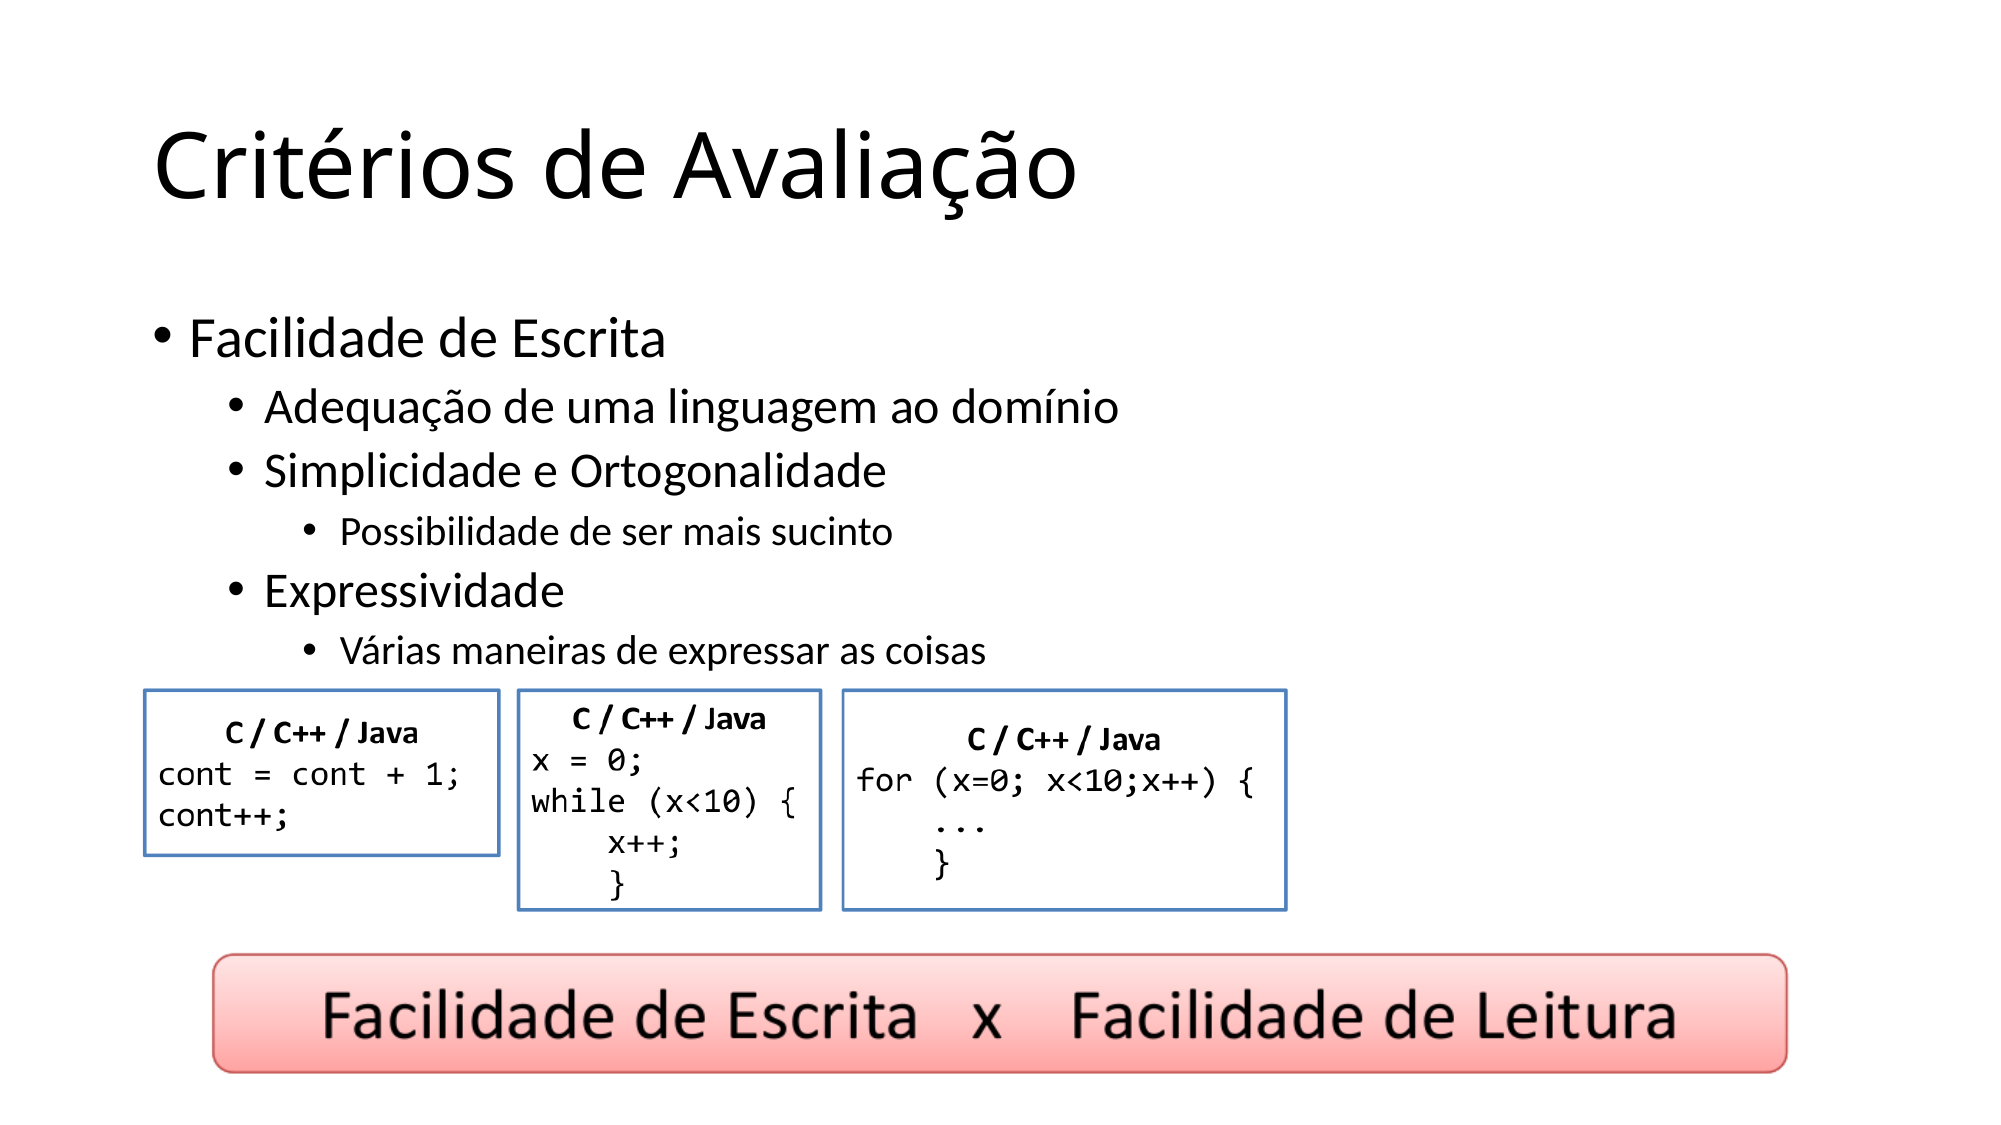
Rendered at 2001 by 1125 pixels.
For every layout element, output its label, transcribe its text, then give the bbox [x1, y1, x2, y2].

title Critérios de Avaliação [137, 59, 1863, 278]
picture [138, 684, 1289, 915]
list Facilidade de Escrita Adequação de uma linguagem ao domínio Simplicidade e Ortogonalidade Possibilidade de ser mais sucinto Expressividade Várias maneiras de expressar as coisas [137, 299, 1863, 1014]
picture [208, 949, 1792, 1078]
